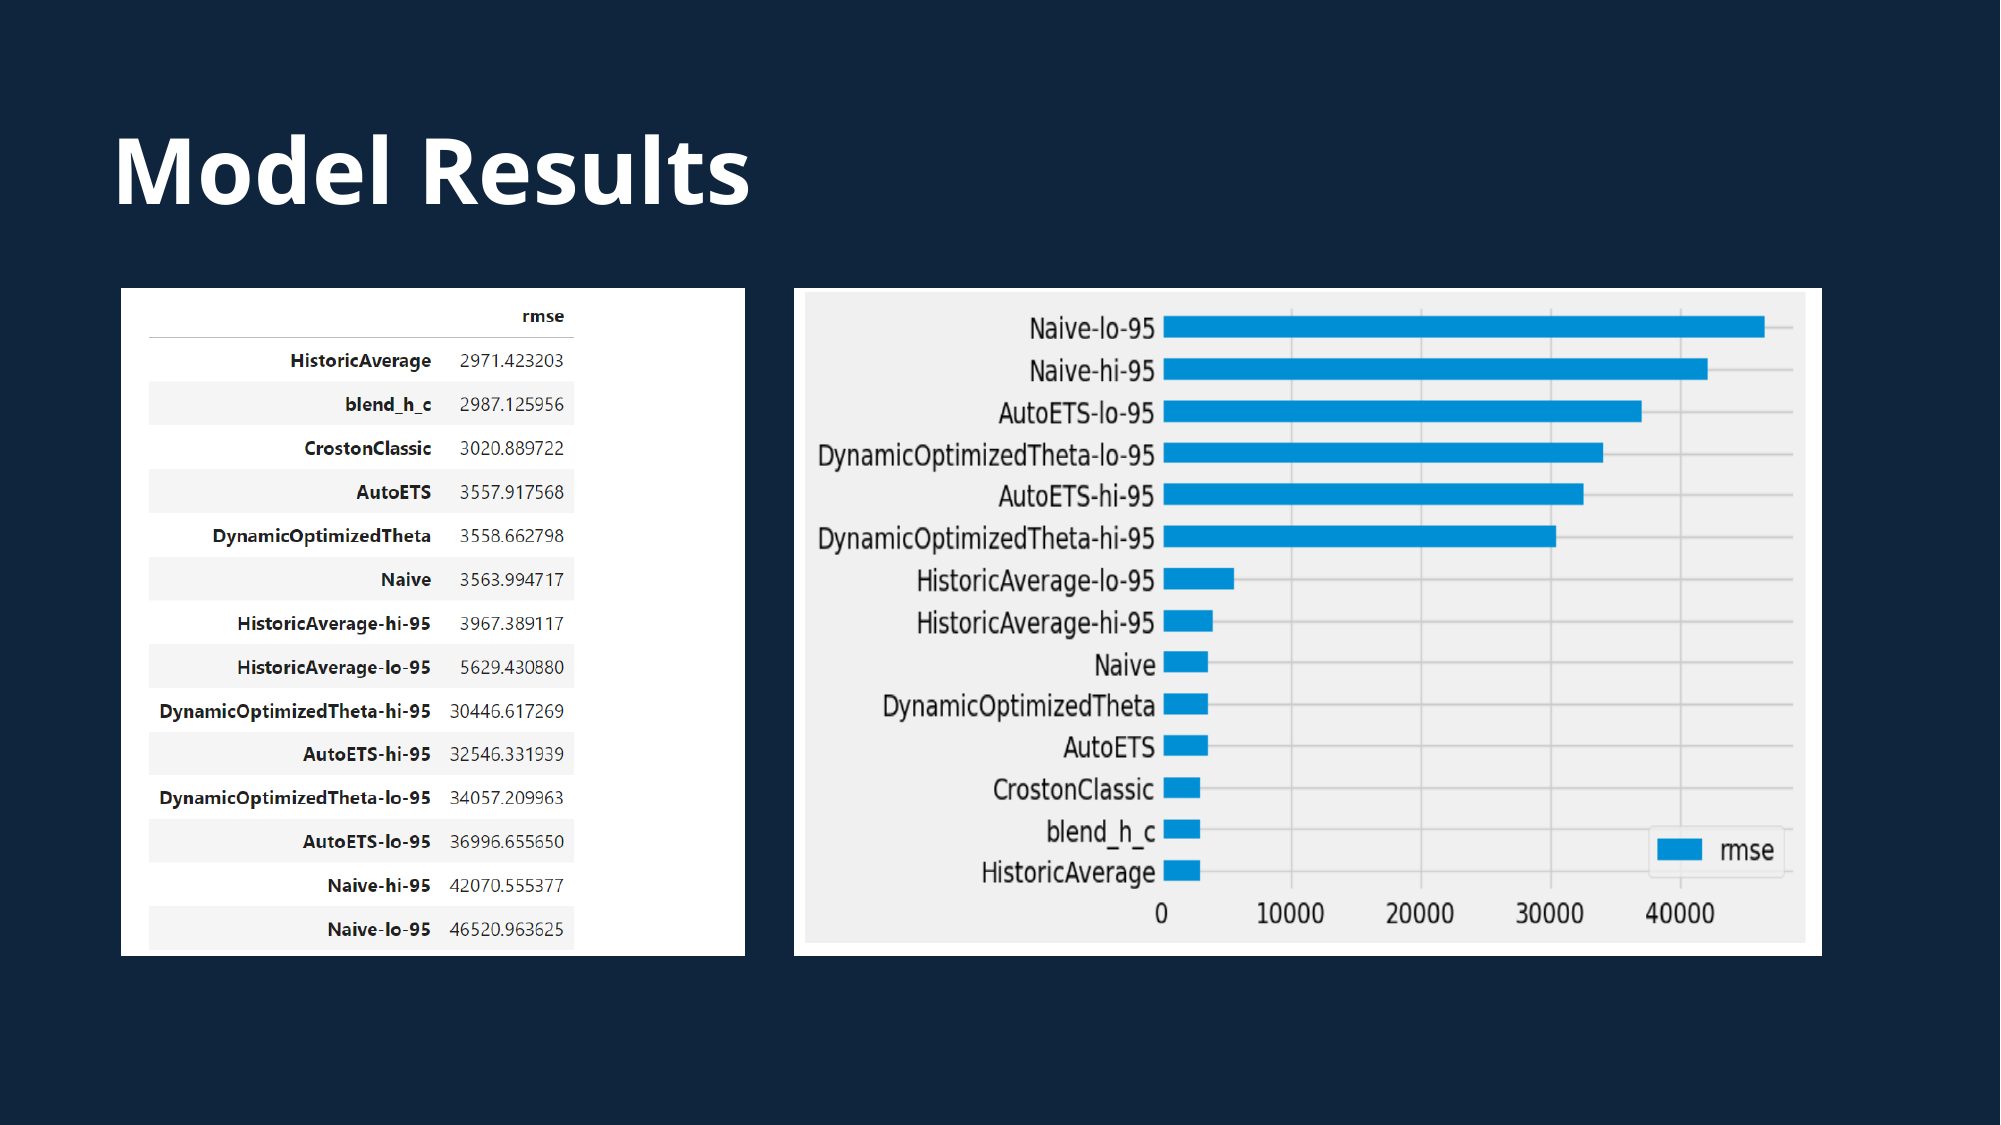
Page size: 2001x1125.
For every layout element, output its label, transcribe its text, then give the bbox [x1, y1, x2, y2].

title Model Results [96, 83, 1822, 267]
picture [121, 288, 745, 956]
picture [794, 288, 1822, 956]
